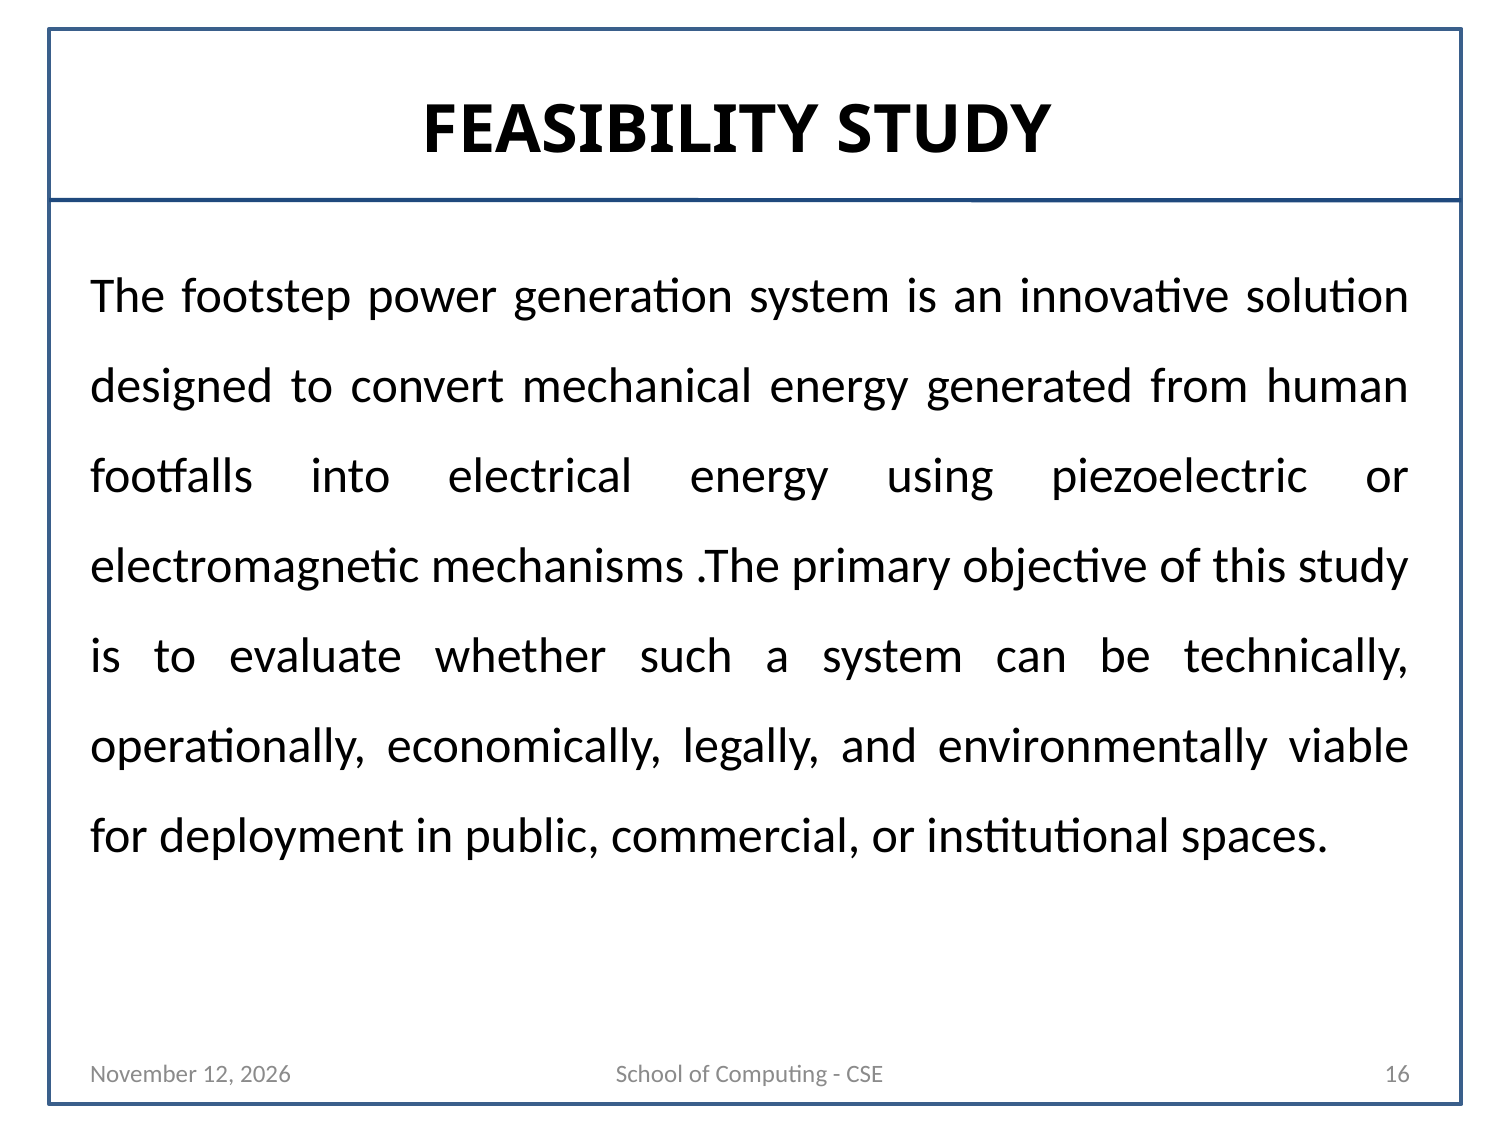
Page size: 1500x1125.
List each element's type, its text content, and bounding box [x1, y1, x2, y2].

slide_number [75, 1042, 425, 1103]
title FEASIBILITY STUDY [62, 32, 1413, 220]
list The footstep power generation system is an innovative solution designed to convert mechanical energy generated from human footfalls into electrical energy using piezoelectric or electromagnetic mechanisms .The primary objective of this study is to evaluate whether such a system can be technically, operationally, economically, legally, and environmentally viable for deployment in public, commercial, or institutional spaces. [75, 224, 1425, 968]
slide_number 16 [1074, 1042, 1425, 1103]
footer School of Computing - CSE [512, 1042, 988, 1103]
